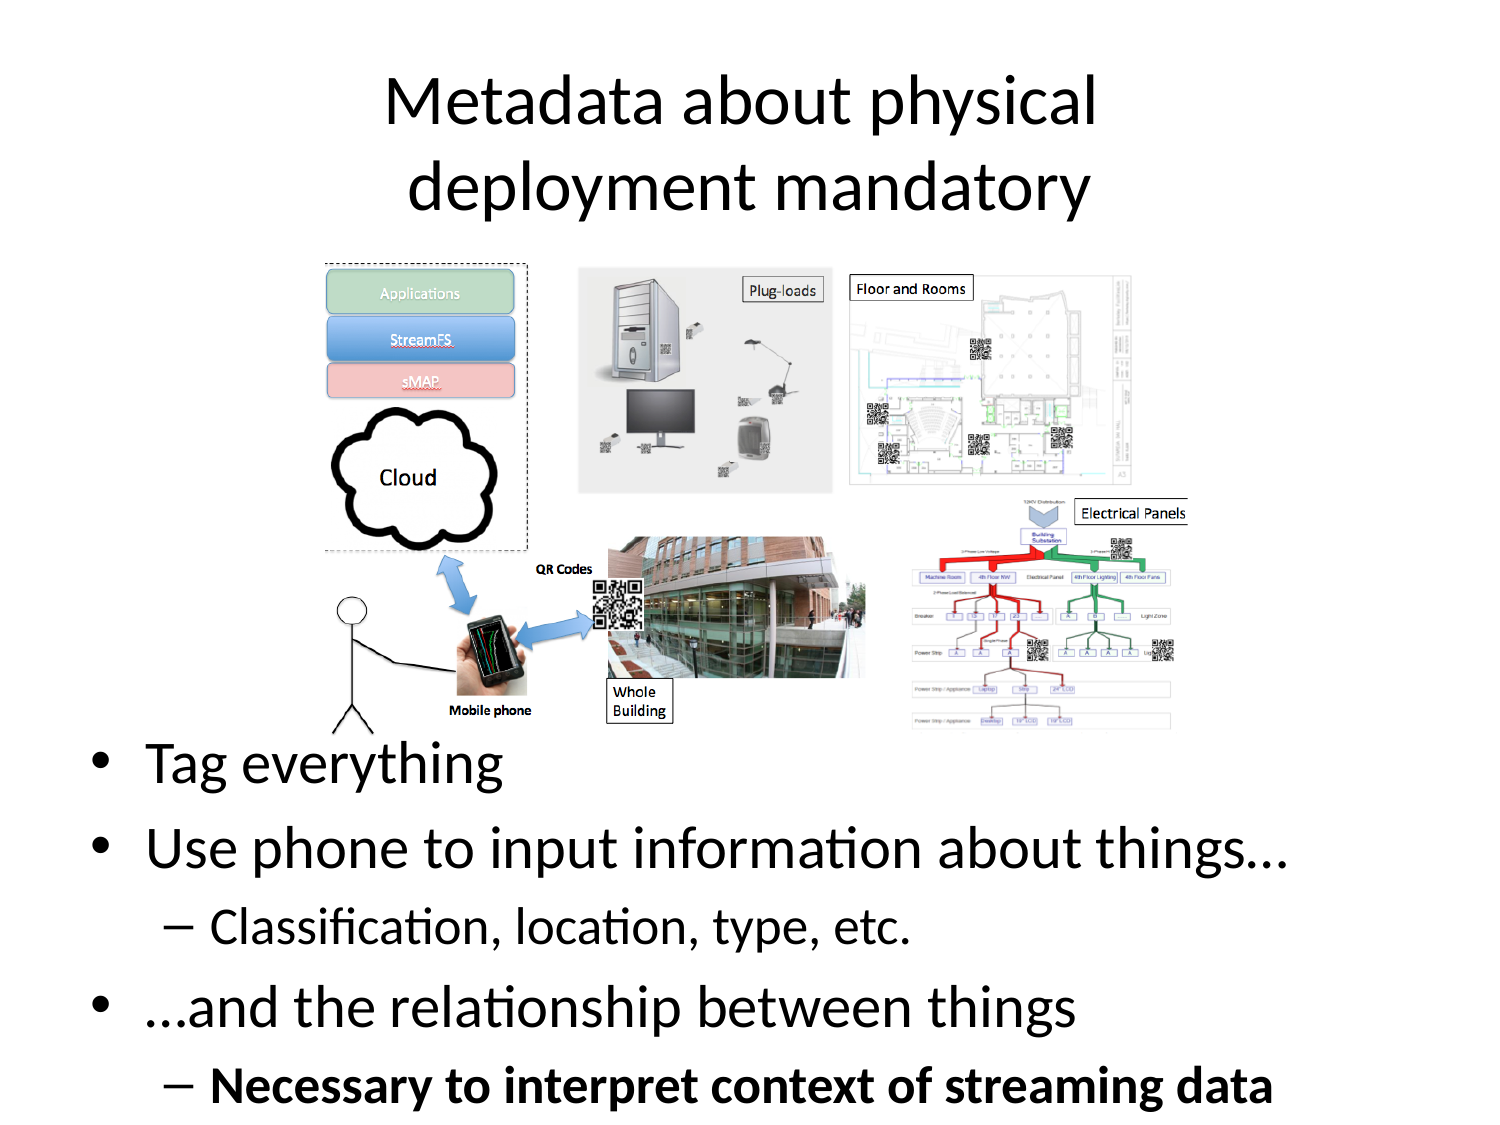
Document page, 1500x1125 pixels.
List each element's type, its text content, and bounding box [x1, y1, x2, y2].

list Tag everything Use phone to input information about things… Classification, location, type, etc. …and the relationship between things Necessary to interpret context of streaming data [75, 715, 1425, 1125]
picture [324, 260, 1188, 736]
title Metadata about physical deployment mandatory [75, 45, 1425, 233]
